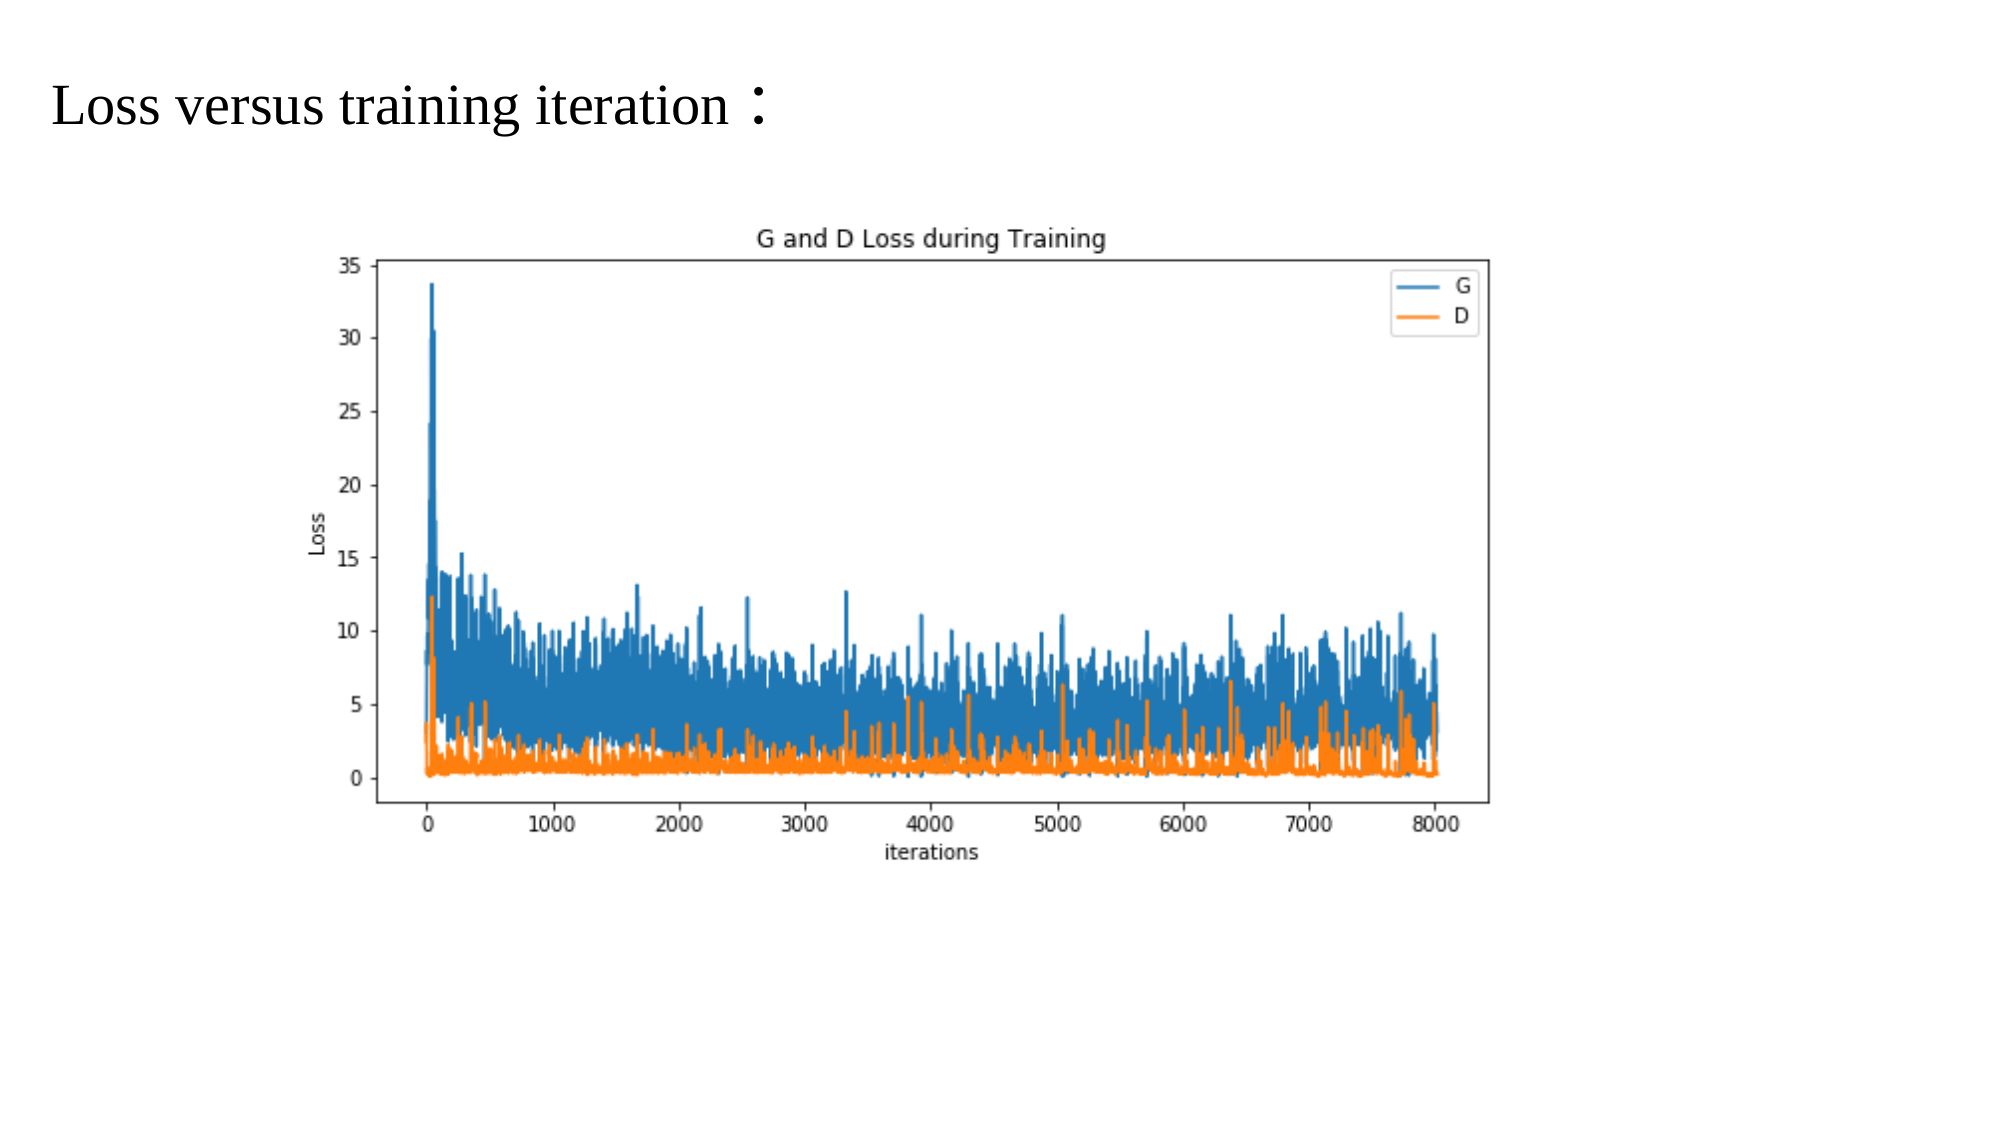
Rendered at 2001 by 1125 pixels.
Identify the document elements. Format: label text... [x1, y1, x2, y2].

picture [265, 204, 1564, 886]
text_box Loss versus training iteration： [36, 59, 850, 144]
